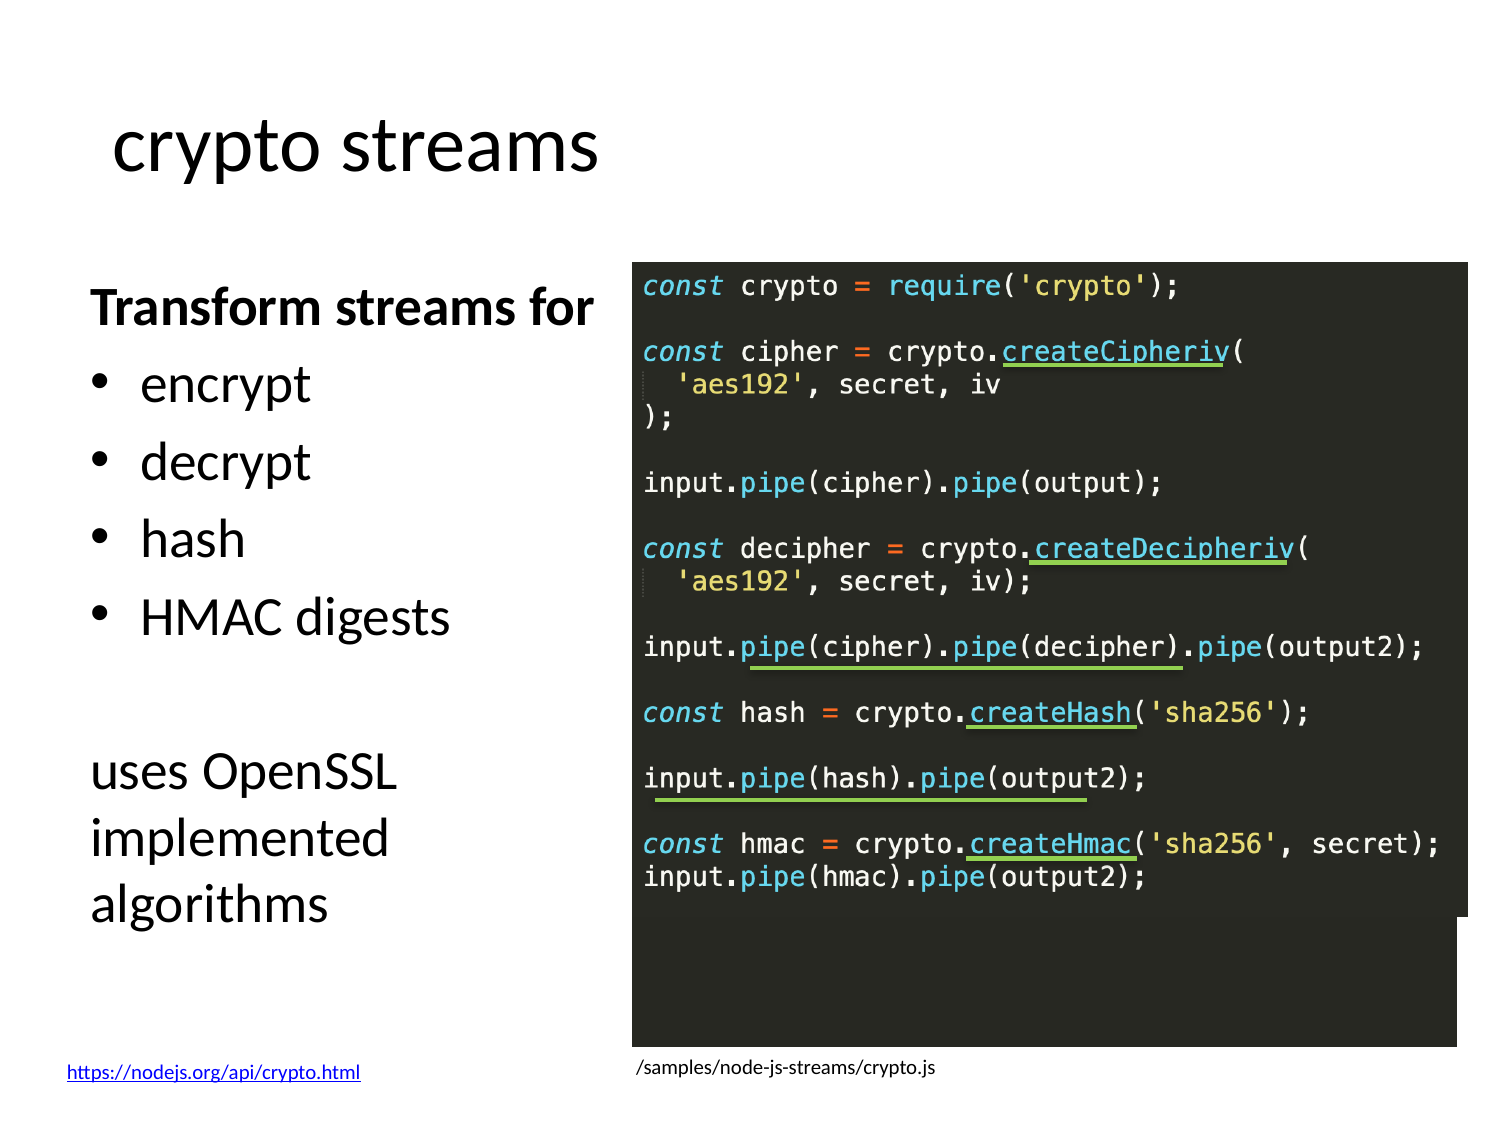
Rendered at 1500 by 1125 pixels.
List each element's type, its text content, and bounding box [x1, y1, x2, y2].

list Transform streams for encrypt decrypt hash HMAC digests uses OpenSSL implemented algorithms [75, 262, 617, 1005]
text_box /samples/node-js-streams/crypto.js [621, 1046, 1372, 1087]
title crypto streams [75, 45, 638, 233]
picture [632, 262, 1469, 1047]
text_box https://nodejs.org/api/crypto.html [52, 1051, 376, 1117]
